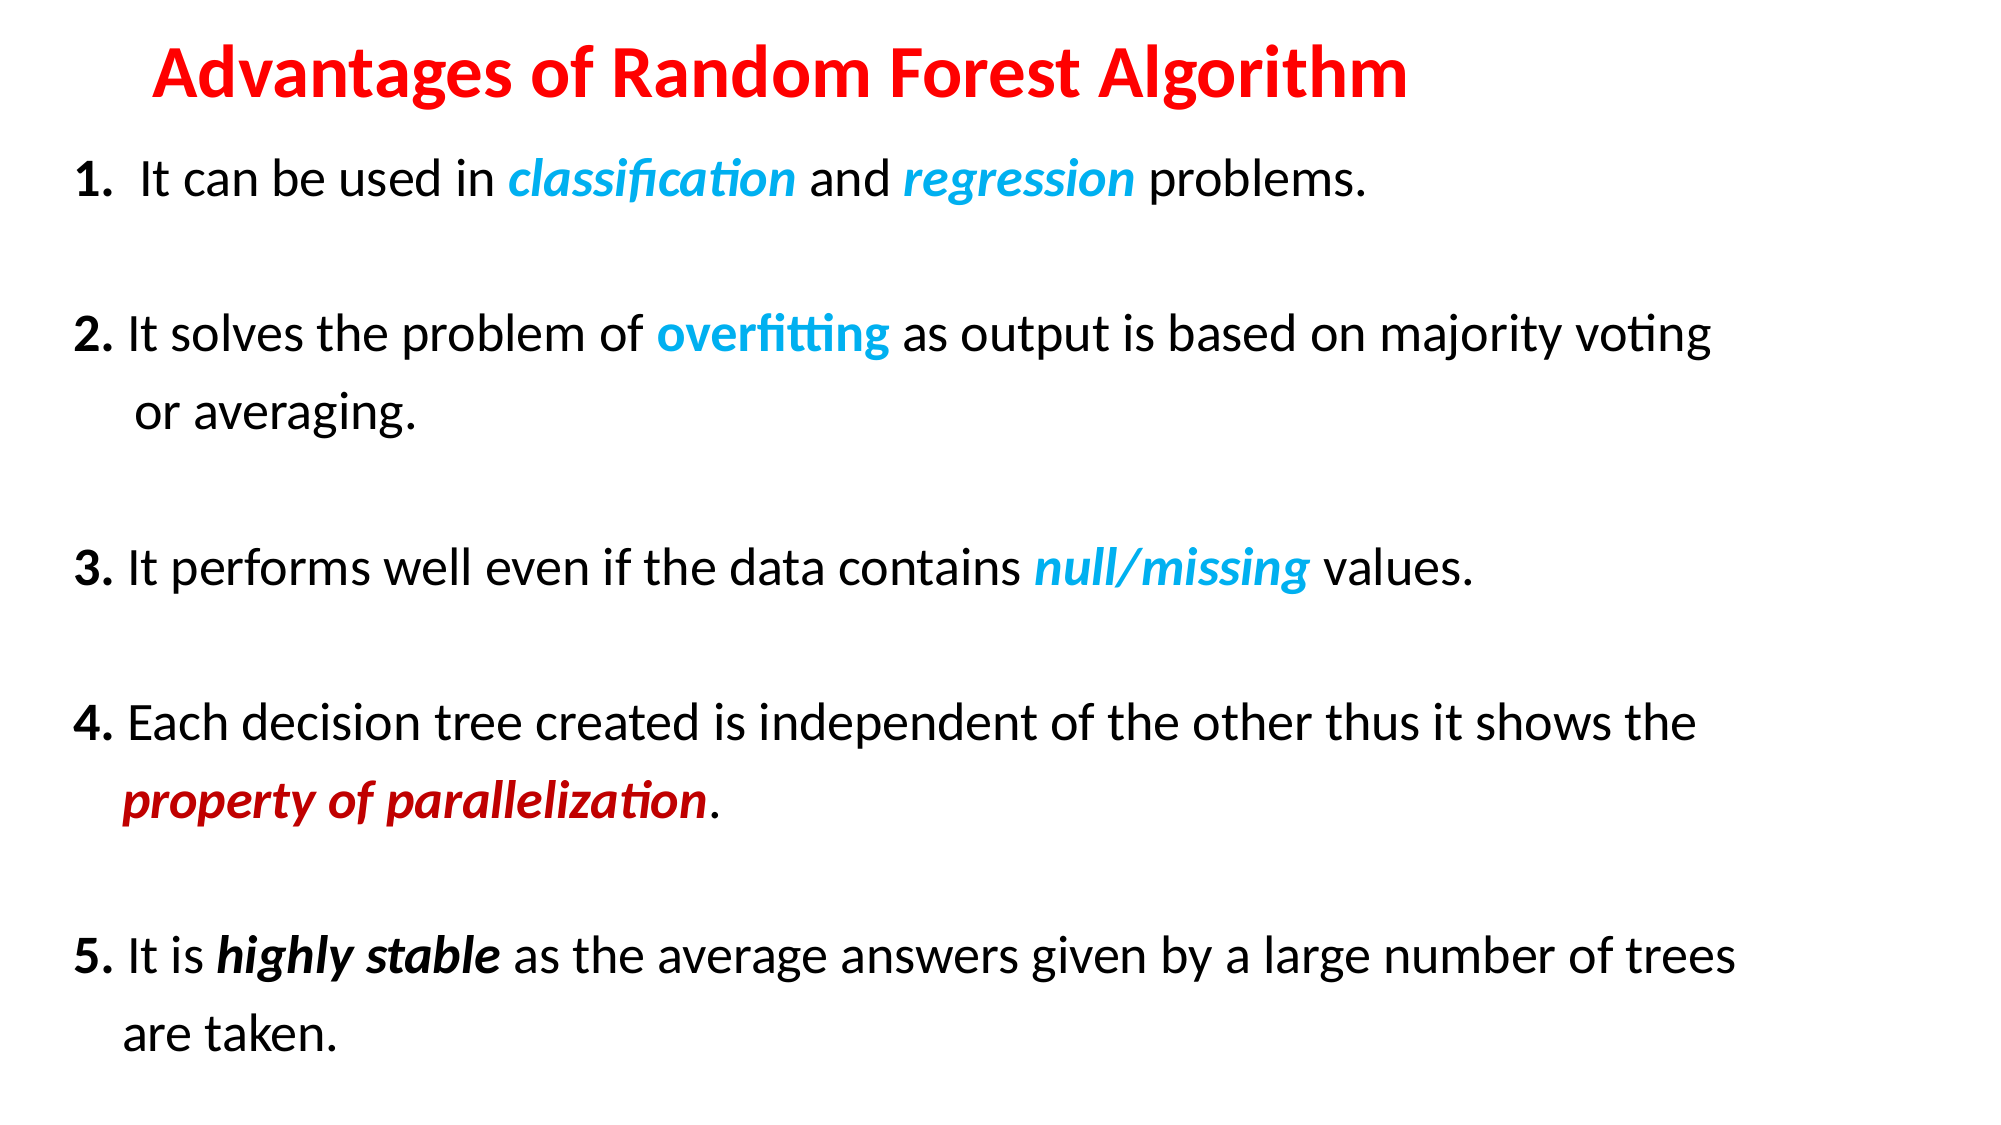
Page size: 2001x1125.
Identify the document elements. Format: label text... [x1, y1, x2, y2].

list 1. It can be used in classification and regression problems. 2. It solves the problem of overfitting as output is based on majority voting or averaging. 3. It performs well even if the data contains null/missing values. 4. Each decision tree created is independent of the other thus it shows the property of parallelization. 5. It is highly stable as the average answers given by a large number of trees are taken. [58, 141, 1944, 1080]
title Advantages of Random Forest Algorithm [137, 26, 1863, 121]
